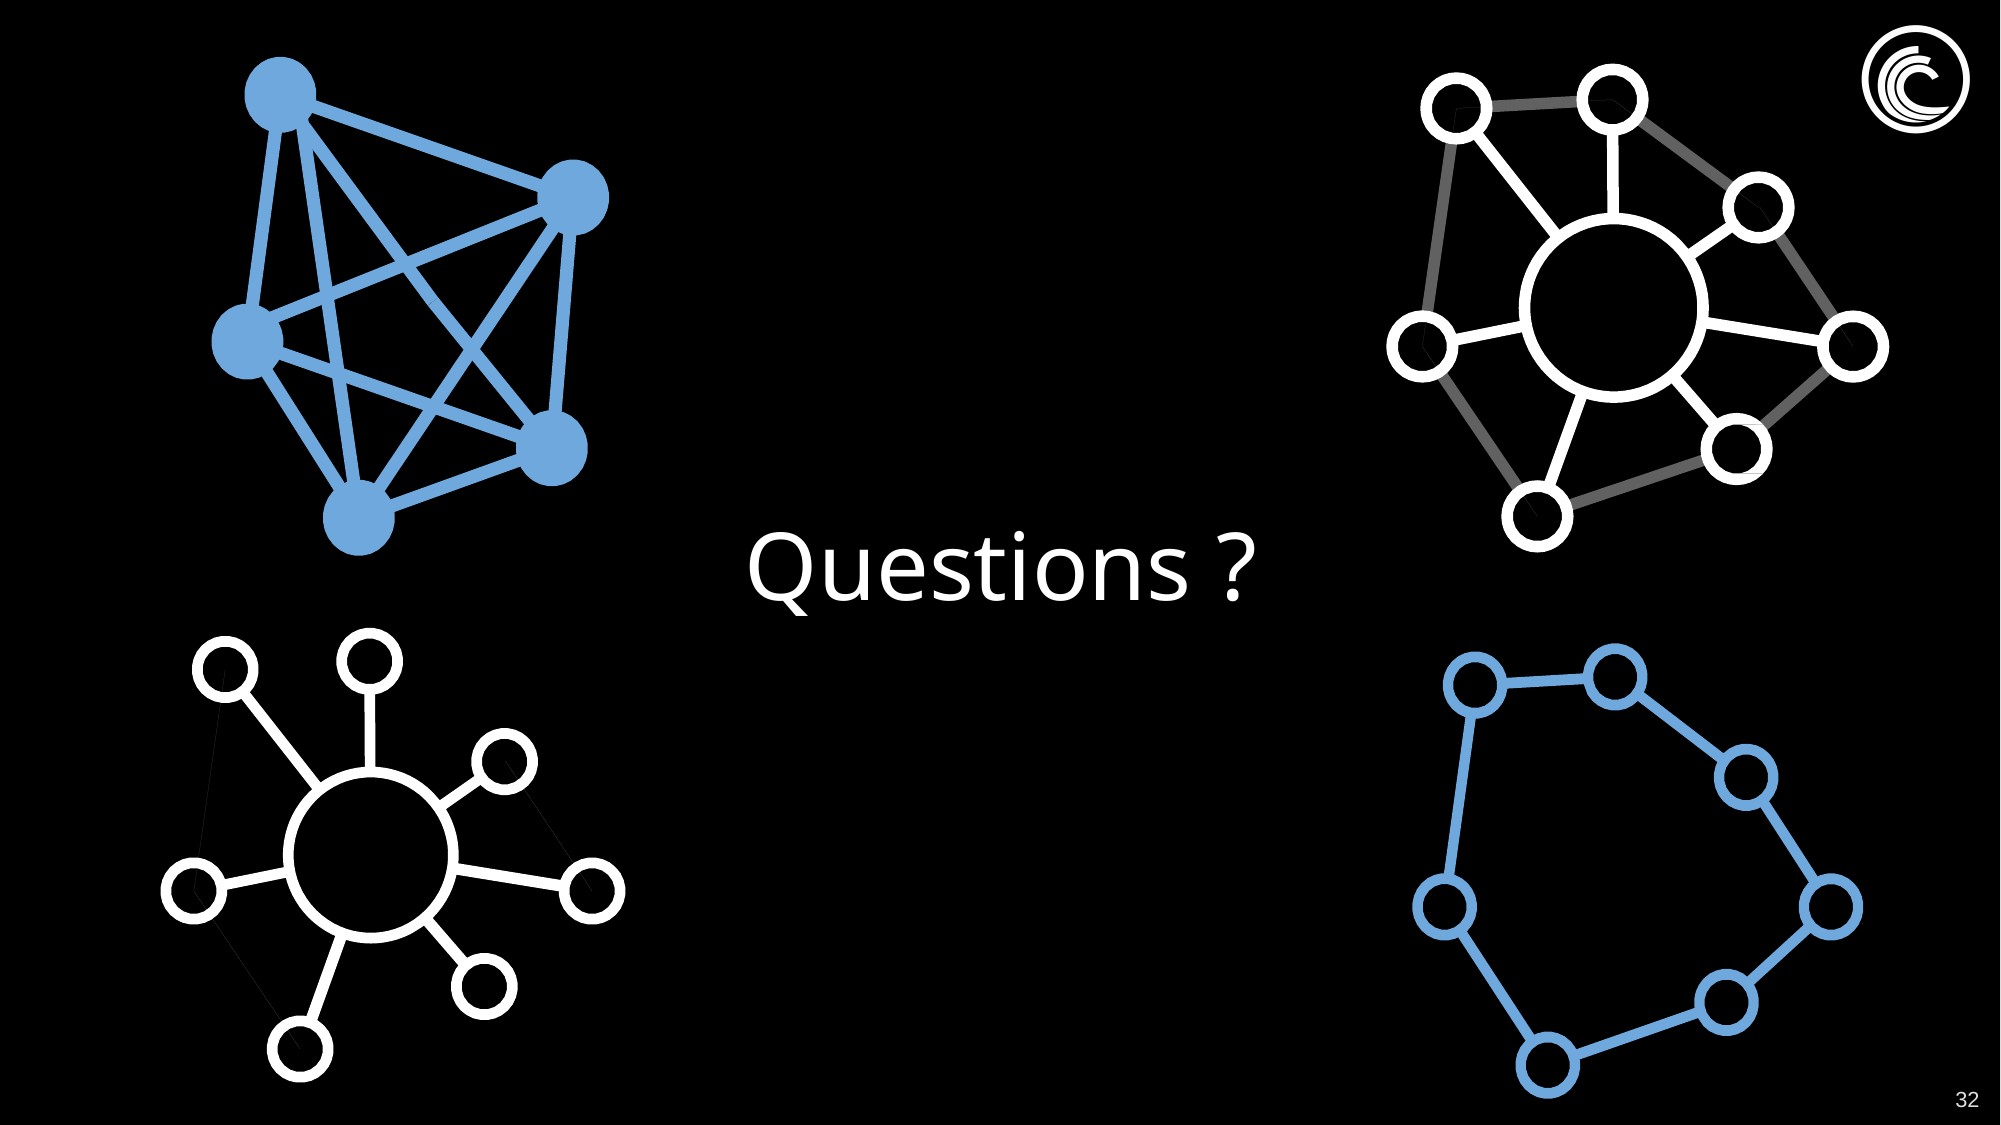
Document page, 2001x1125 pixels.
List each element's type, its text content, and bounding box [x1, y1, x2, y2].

text_box [1412, 643, 1864, 1099]
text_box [160, 627, 626, 1083]
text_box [217, 63, 603, 550]
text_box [1385, 63, 1890, 553]
title Questions ? [636, 504, 1364, 695]
slide_number 32 [1949, 1082, 1986, 1125]
picture [1843, 7, 1988, 153]
text_box [1946, 1074, 1988, 1113]
